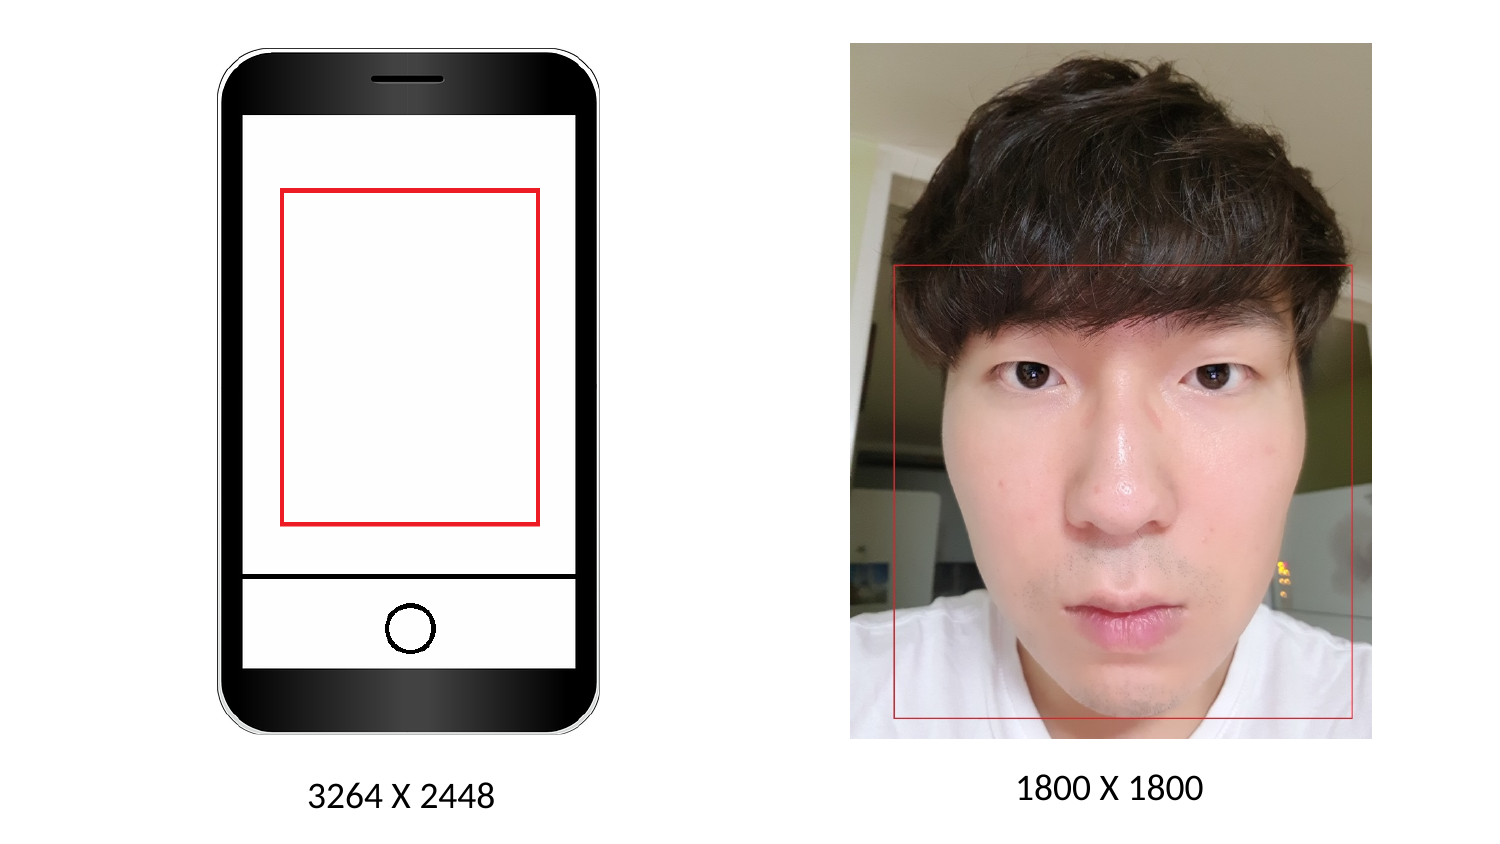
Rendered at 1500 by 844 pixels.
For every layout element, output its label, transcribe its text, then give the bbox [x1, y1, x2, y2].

picture [849, 43, 1372, 740]
text_box [274, 765, 525, 826]
picture [217, 48, 600, 735]
text_box 1800 X 1800 [1000, 755, 1251, 816]
text_box 3264 X 2448 [292, 763, 543, 824]
